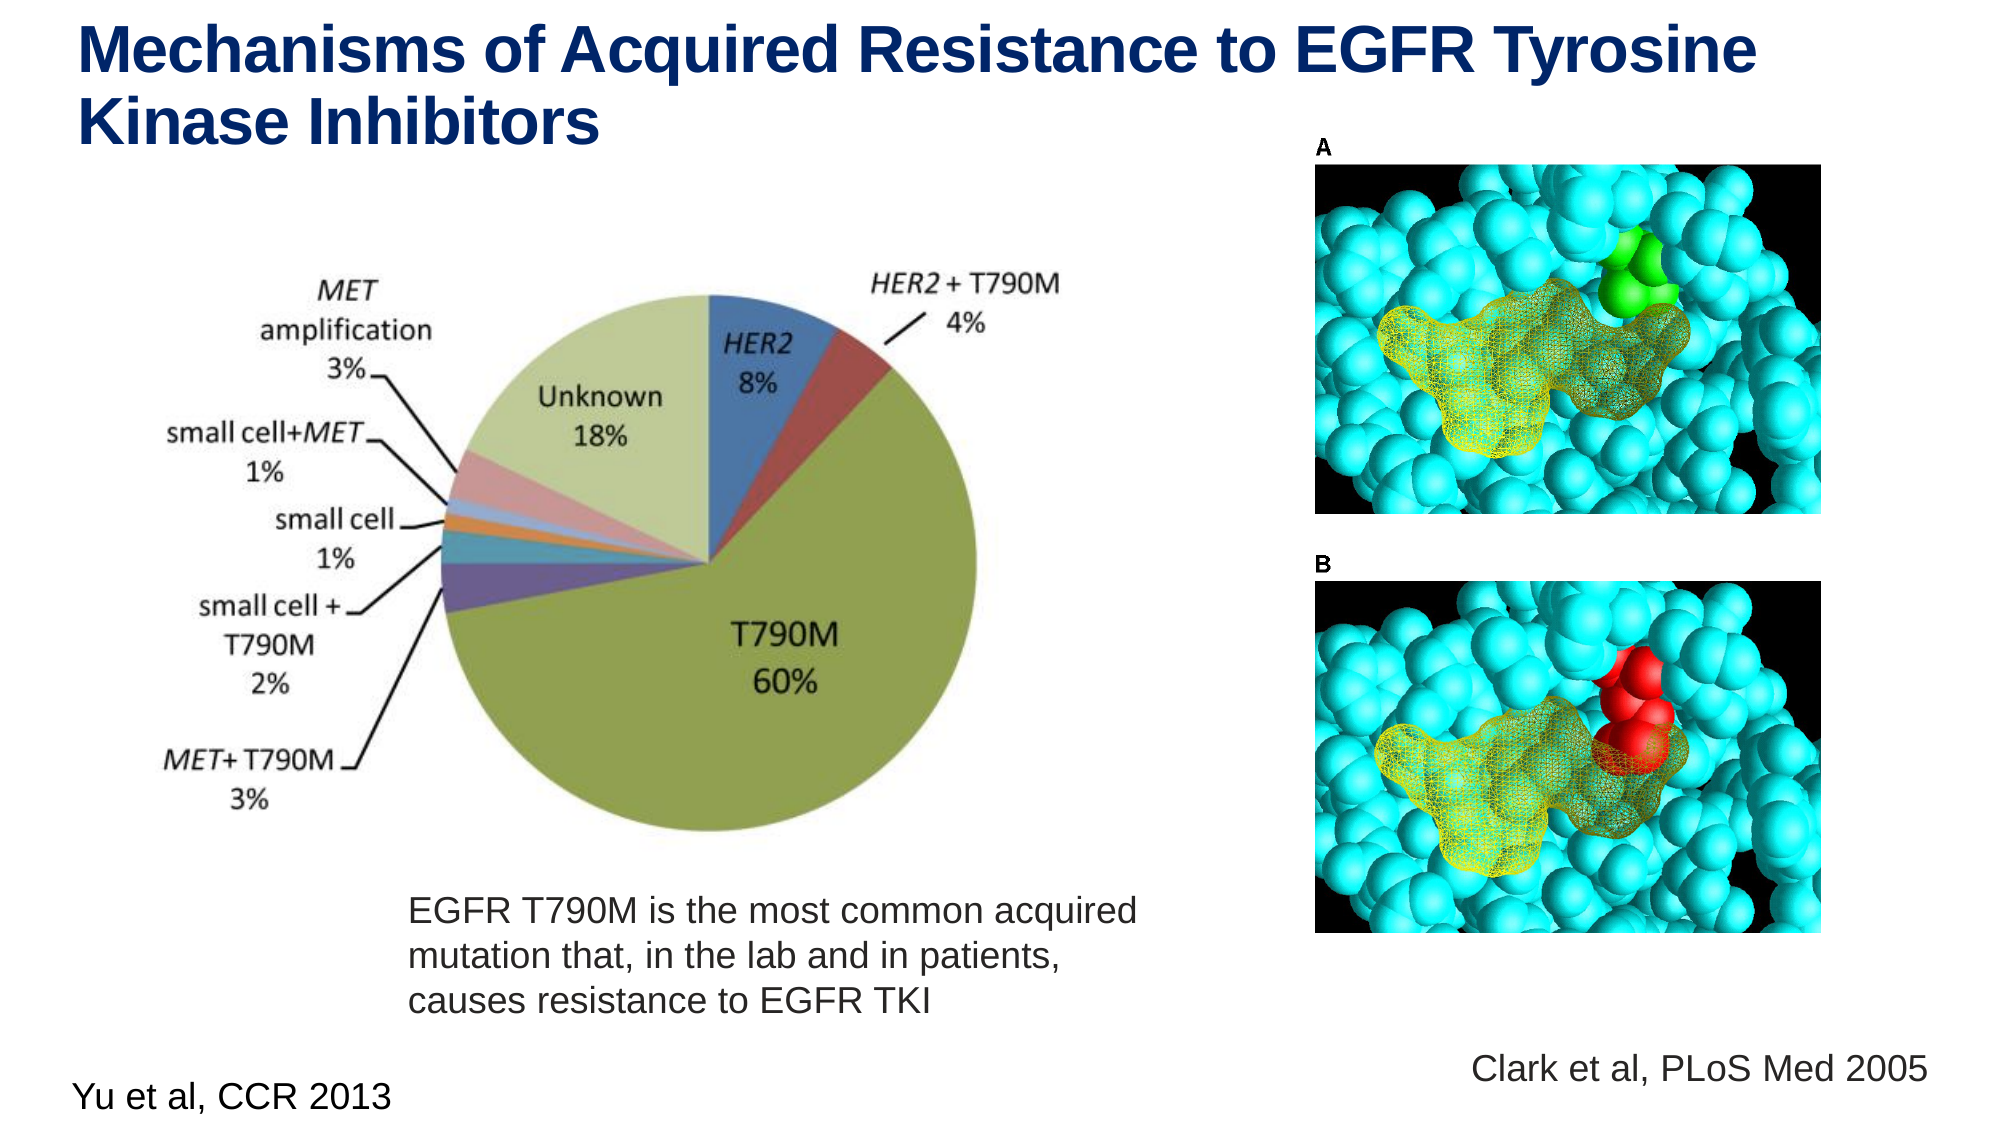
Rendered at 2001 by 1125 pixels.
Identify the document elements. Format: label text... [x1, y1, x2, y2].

text_box Clark et al, PLoS Med 2005 [1456, 1036, 1944, 1096]
picture [1315, 138, 1821, 933]
text_box EGFR T790M is the most common acquired mutation that, in the lab and in patients, causes resistance to EGFR TKI [393, 879, 1171, 1029]
text_box Yu et al, CCR 2013 [56, 1064, 407, 1125]
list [155, 269, 1075, 856]
title Mechanisms of Acquired Resistance to EGFR Tyrosine Kinase Inhibitors [77, 14, 1947, 192]
